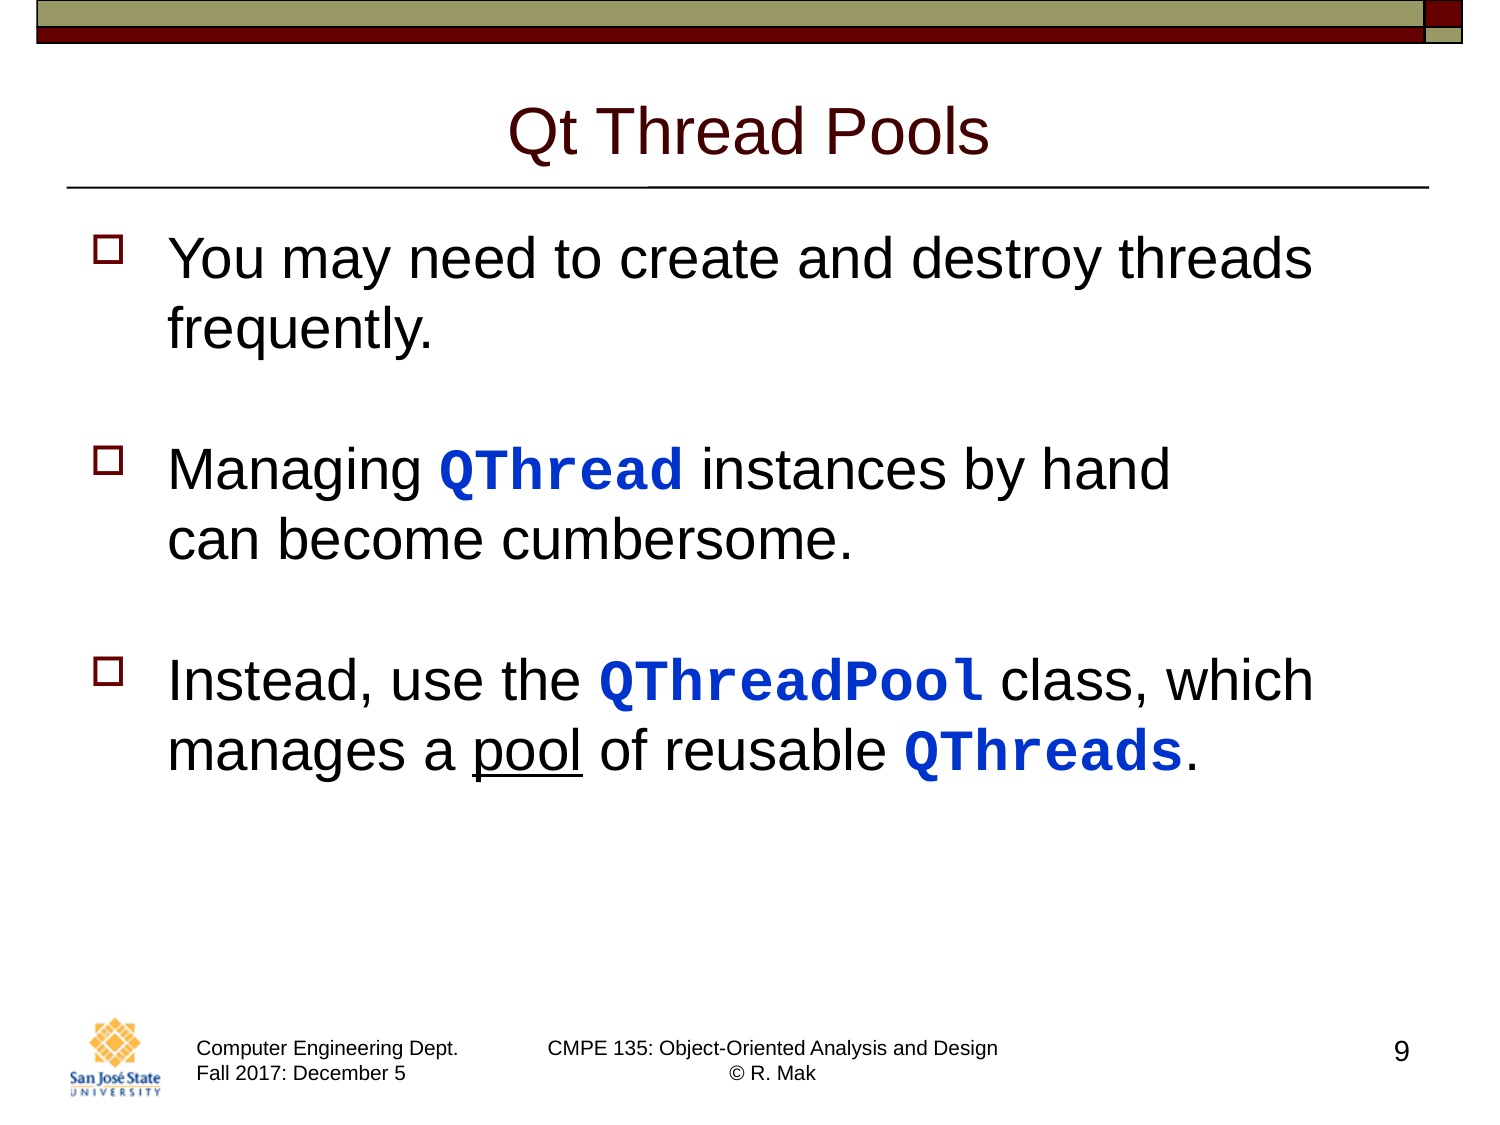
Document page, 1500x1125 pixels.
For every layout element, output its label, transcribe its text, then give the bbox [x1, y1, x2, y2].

picture [60, 1012, 166, 1112]
slide_number 9 [1335, 1025, 1425, 1100]
title Qt Thread Pools [75, 67, 1425, 175]
list You may need to create and destroy threads frequently. Managing QThread instances by hand can become cumbersome. Instead, use the QThreadPool class, which manages a pool of reusable QThreads. [75, 212, 1425, 1006]
